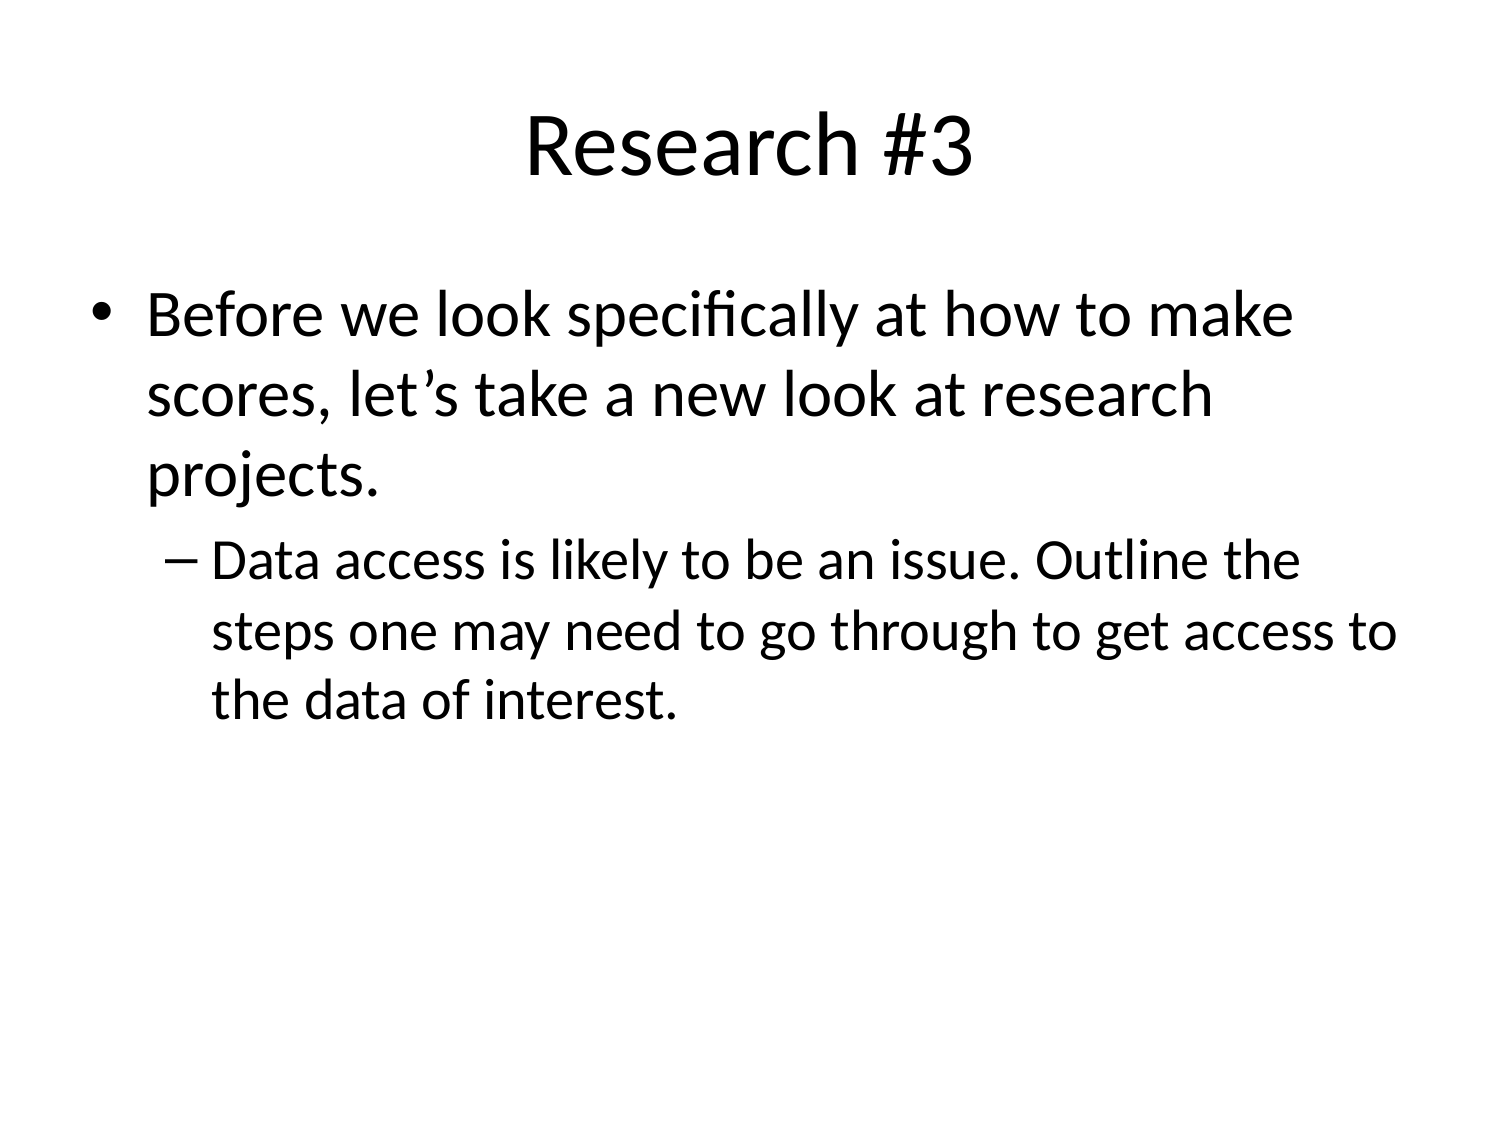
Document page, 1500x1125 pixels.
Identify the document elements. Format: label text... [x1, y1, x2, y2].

title Research #3 [75, 45, 1425, 233]
list Before we look specifically at how to make scores, let’s take a new look at research projects. Data access is likely to be an issue. Outline the steps one may need to go through to get access to the data of interest. [75, 262, 1425, 1005]
